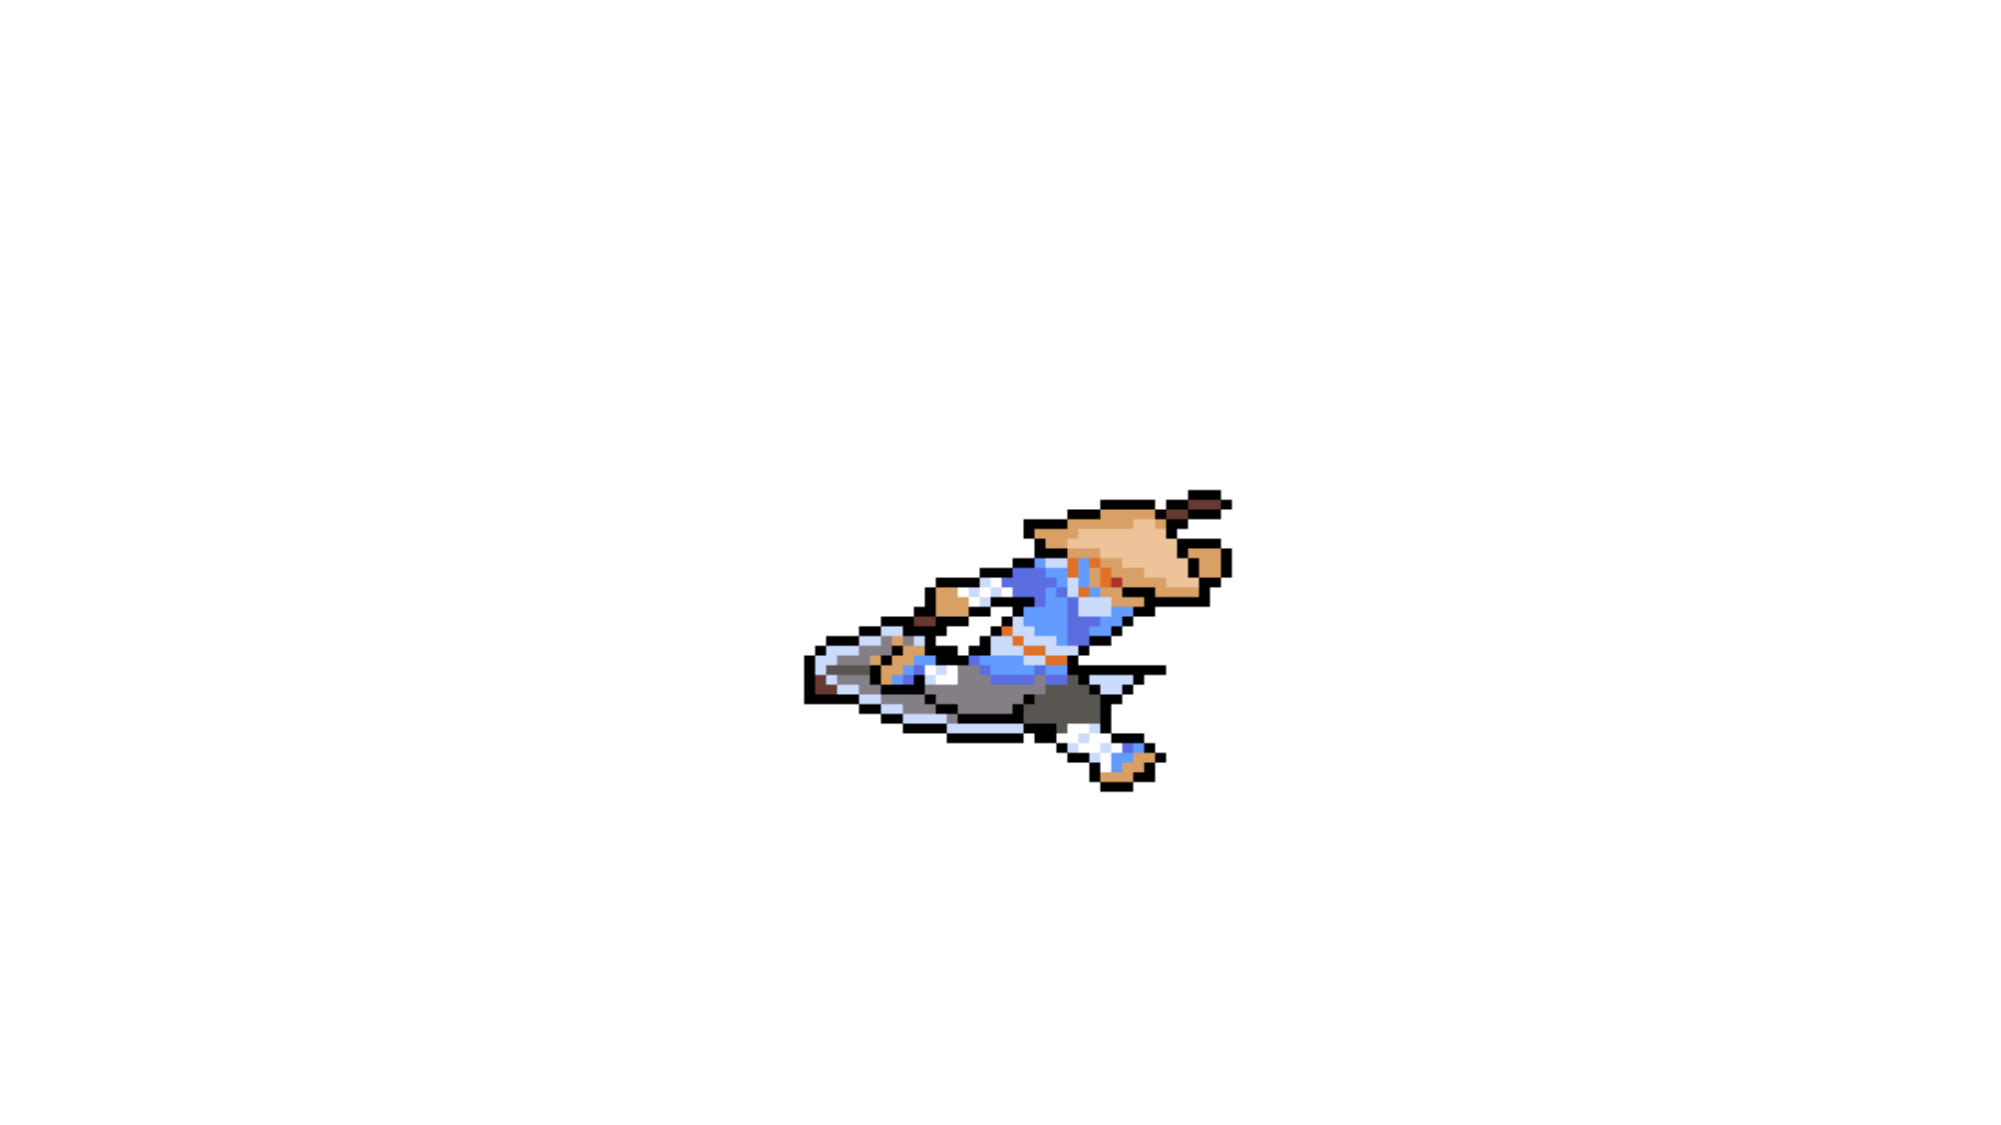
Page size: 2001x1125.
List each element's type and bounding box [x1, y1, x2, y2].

picture [717, 179, 1420, 802]
